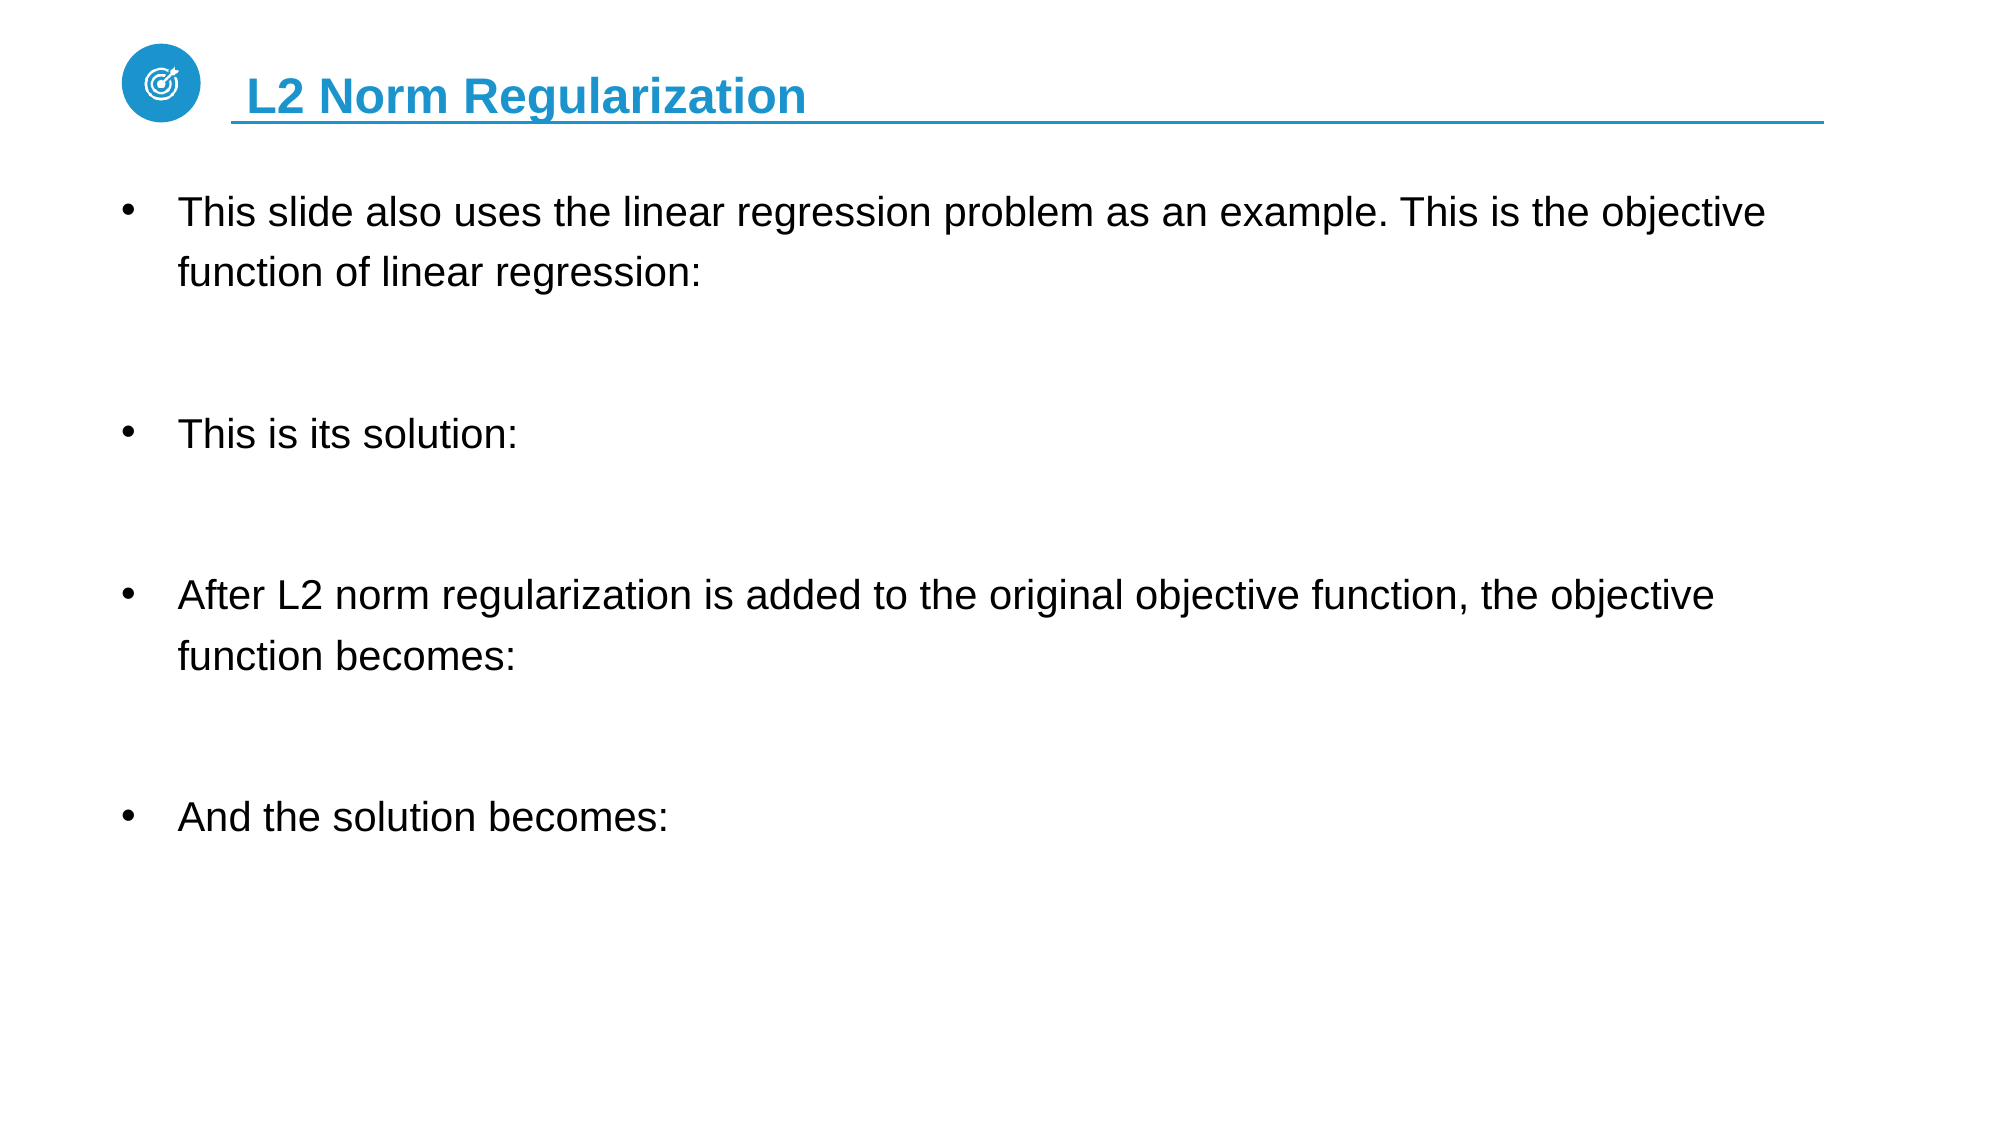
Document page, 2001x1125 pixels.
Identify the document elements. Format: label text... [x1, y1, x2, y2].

picture [140, 62, 183, 104]
title L2 Norm Regularization [231, 73, 1825, 122]
